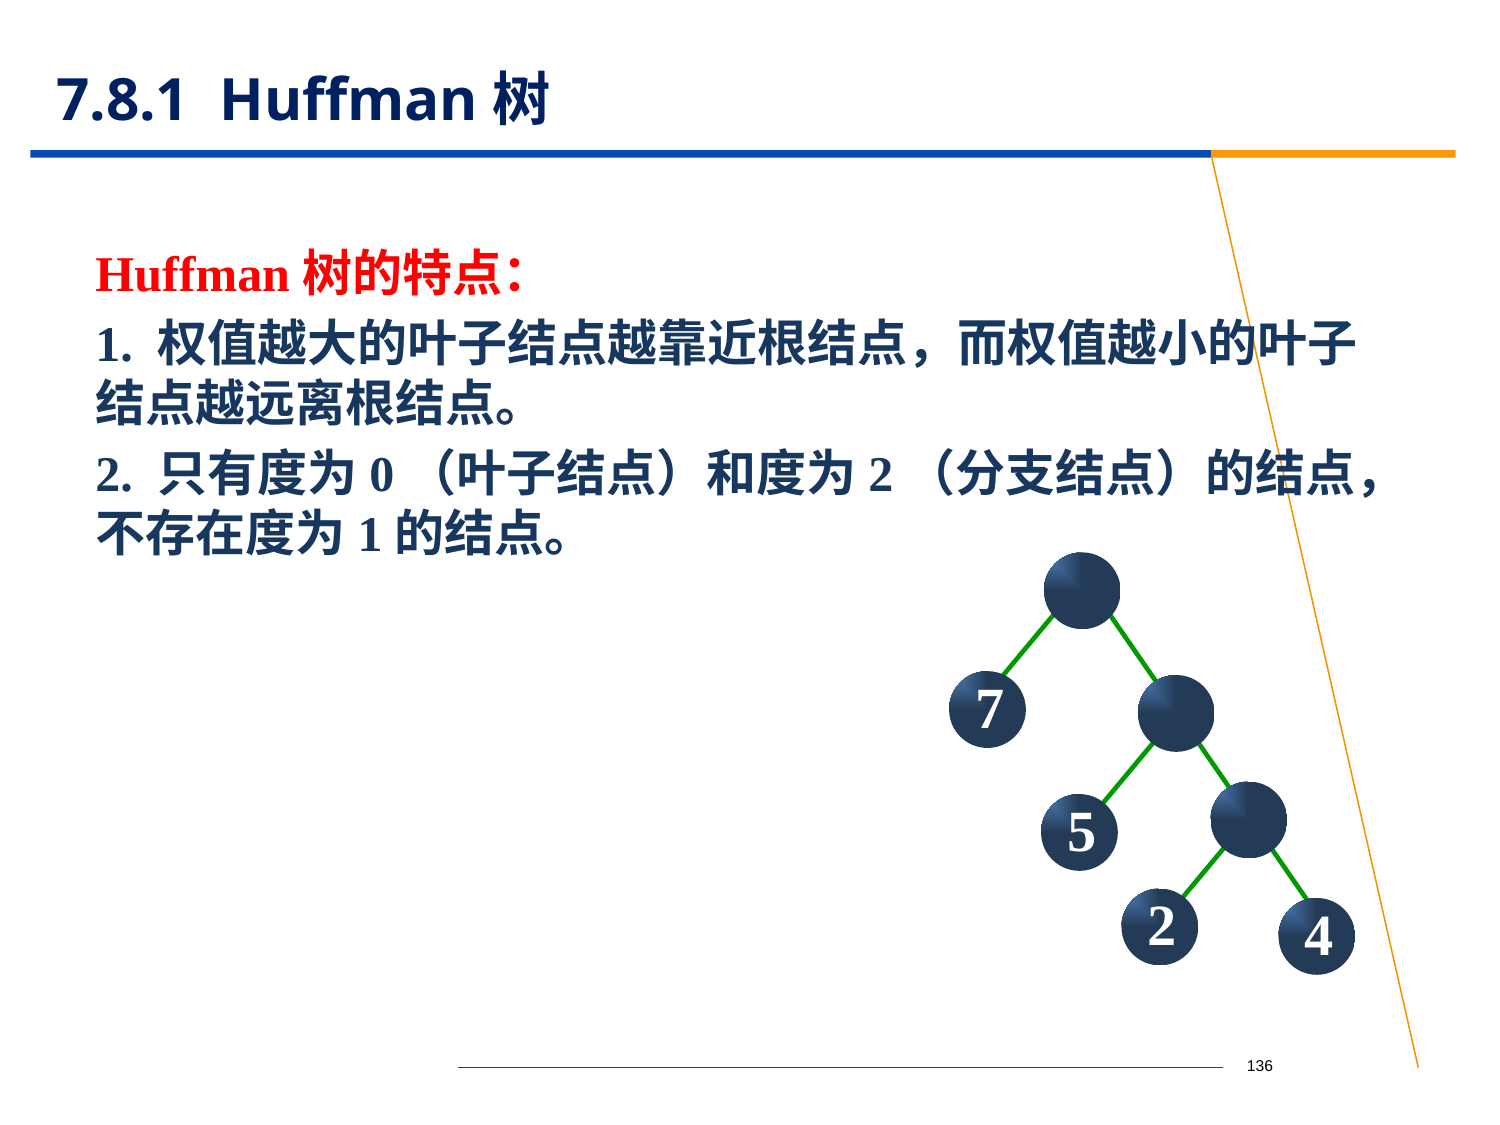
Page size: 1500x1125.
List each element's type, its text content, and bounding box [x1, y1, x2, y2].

text_box [1041, 805, 1052, 860]
text_box [1020, 689, 1026, 730]
text_box 7 [960, 662, 1020, 748]
text_box [1192, 906, 1199, 948]
text_box [1112, 812, 1118, 853]
text_box [1121, 900, 1132, 954]
text_box [949, 682, 960, 737]
title 7.8.1 Huffman树 [41, 64, 1392, 130]
text_box [1349, 915, 1356, 958]
text_box 5 [1052, 785, 1112, 871]
text_box 4 [1289, 889, 1349, 975]
text_box [1043, 552, 1121, 630]
text_box [1137, 675, 1215, 752]
text_box 2 [1132, 880, 1192, 965]
text_box Huffman树的特点： 1. 权值越大的叶子结点越靠近根结点，而权值越小的叶子结点越远离根结点。 2. 只有度为0（叶子结点）和度为2（分支结点）的结点，不存在度为1的结点。 [80, 233, 1392, 590]
text_box [1210, 781, 1288, 859]
text_box [1278, 910, 1289, 963]
